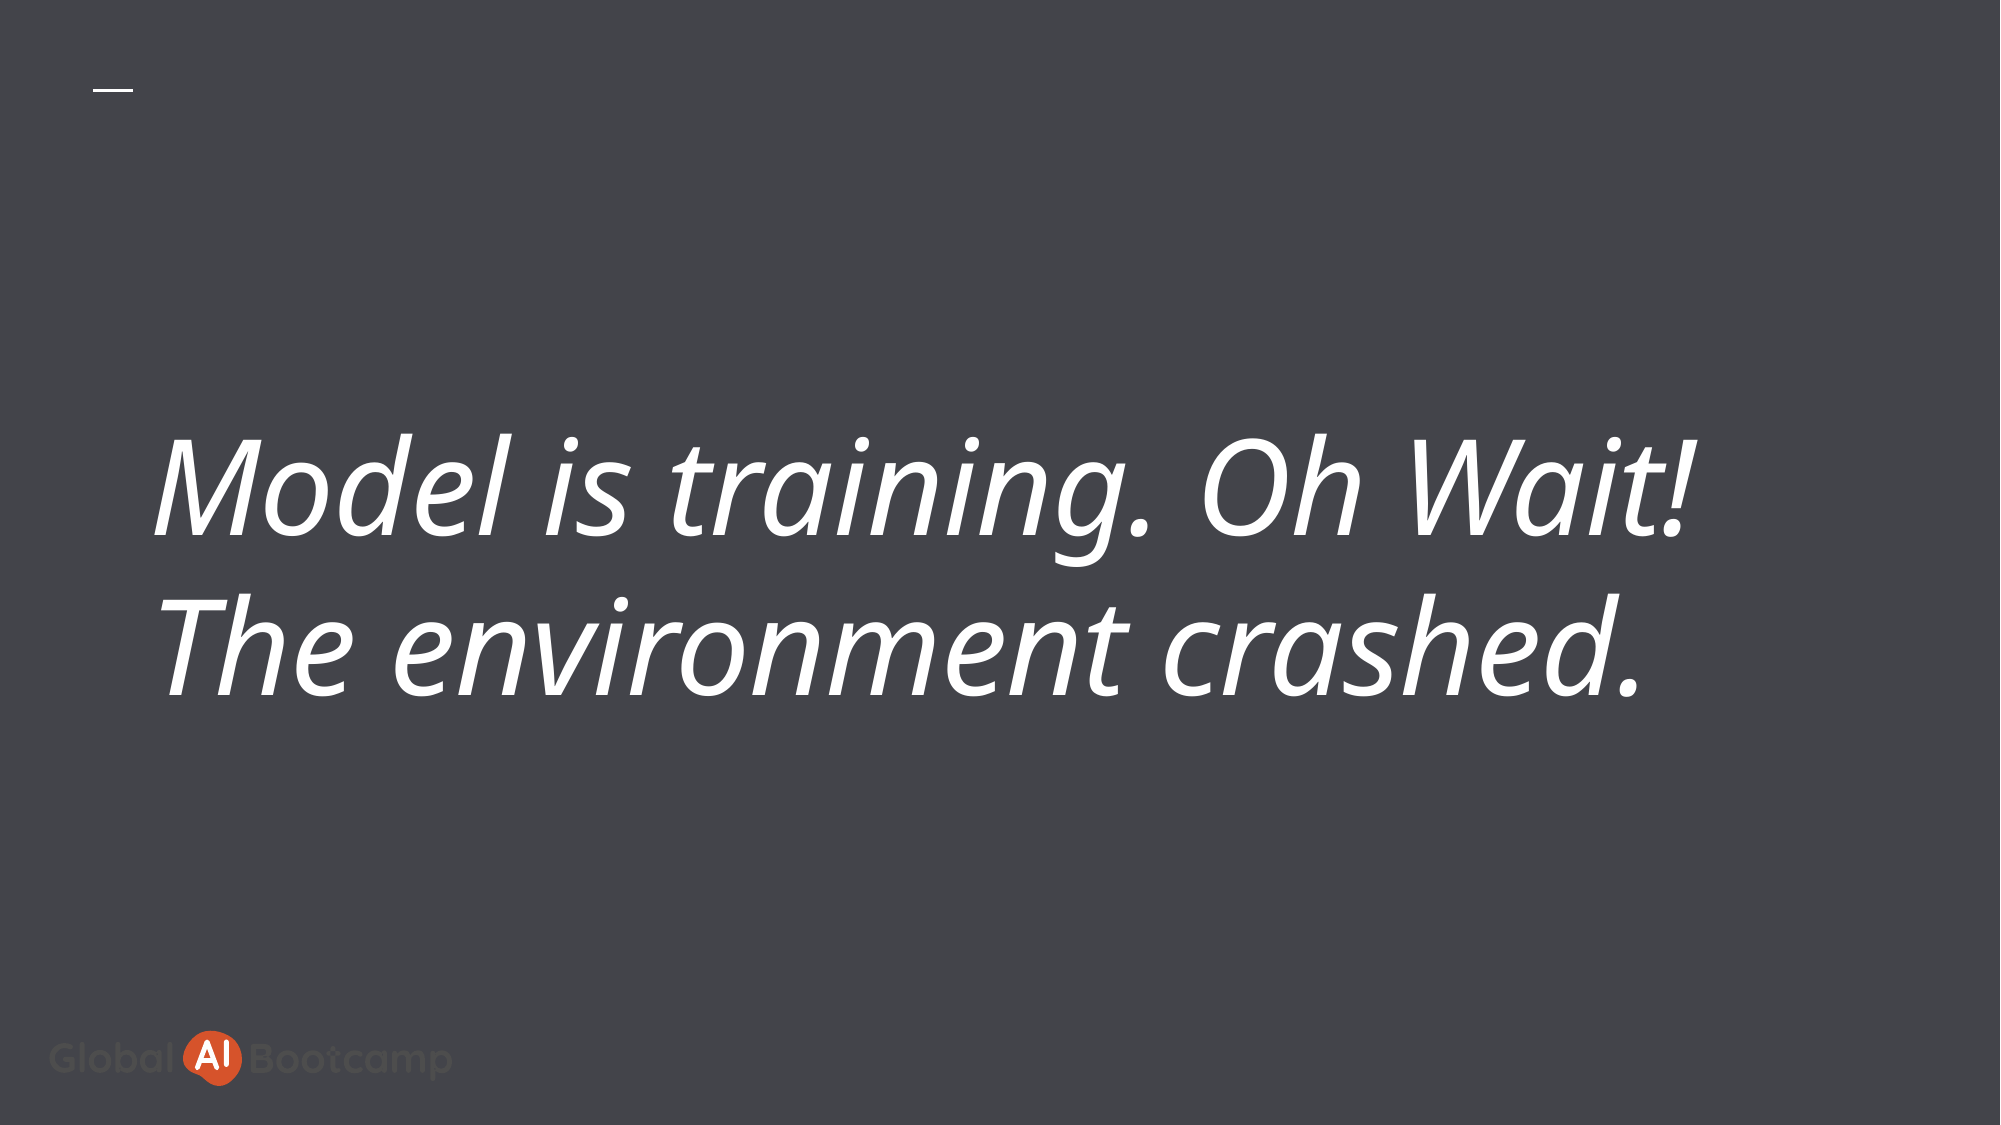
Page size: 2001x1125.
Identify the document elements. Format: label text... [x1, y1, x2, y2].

title Model is training. Oh Wait! The environment crashed. [129, 143, 1931, 982]
